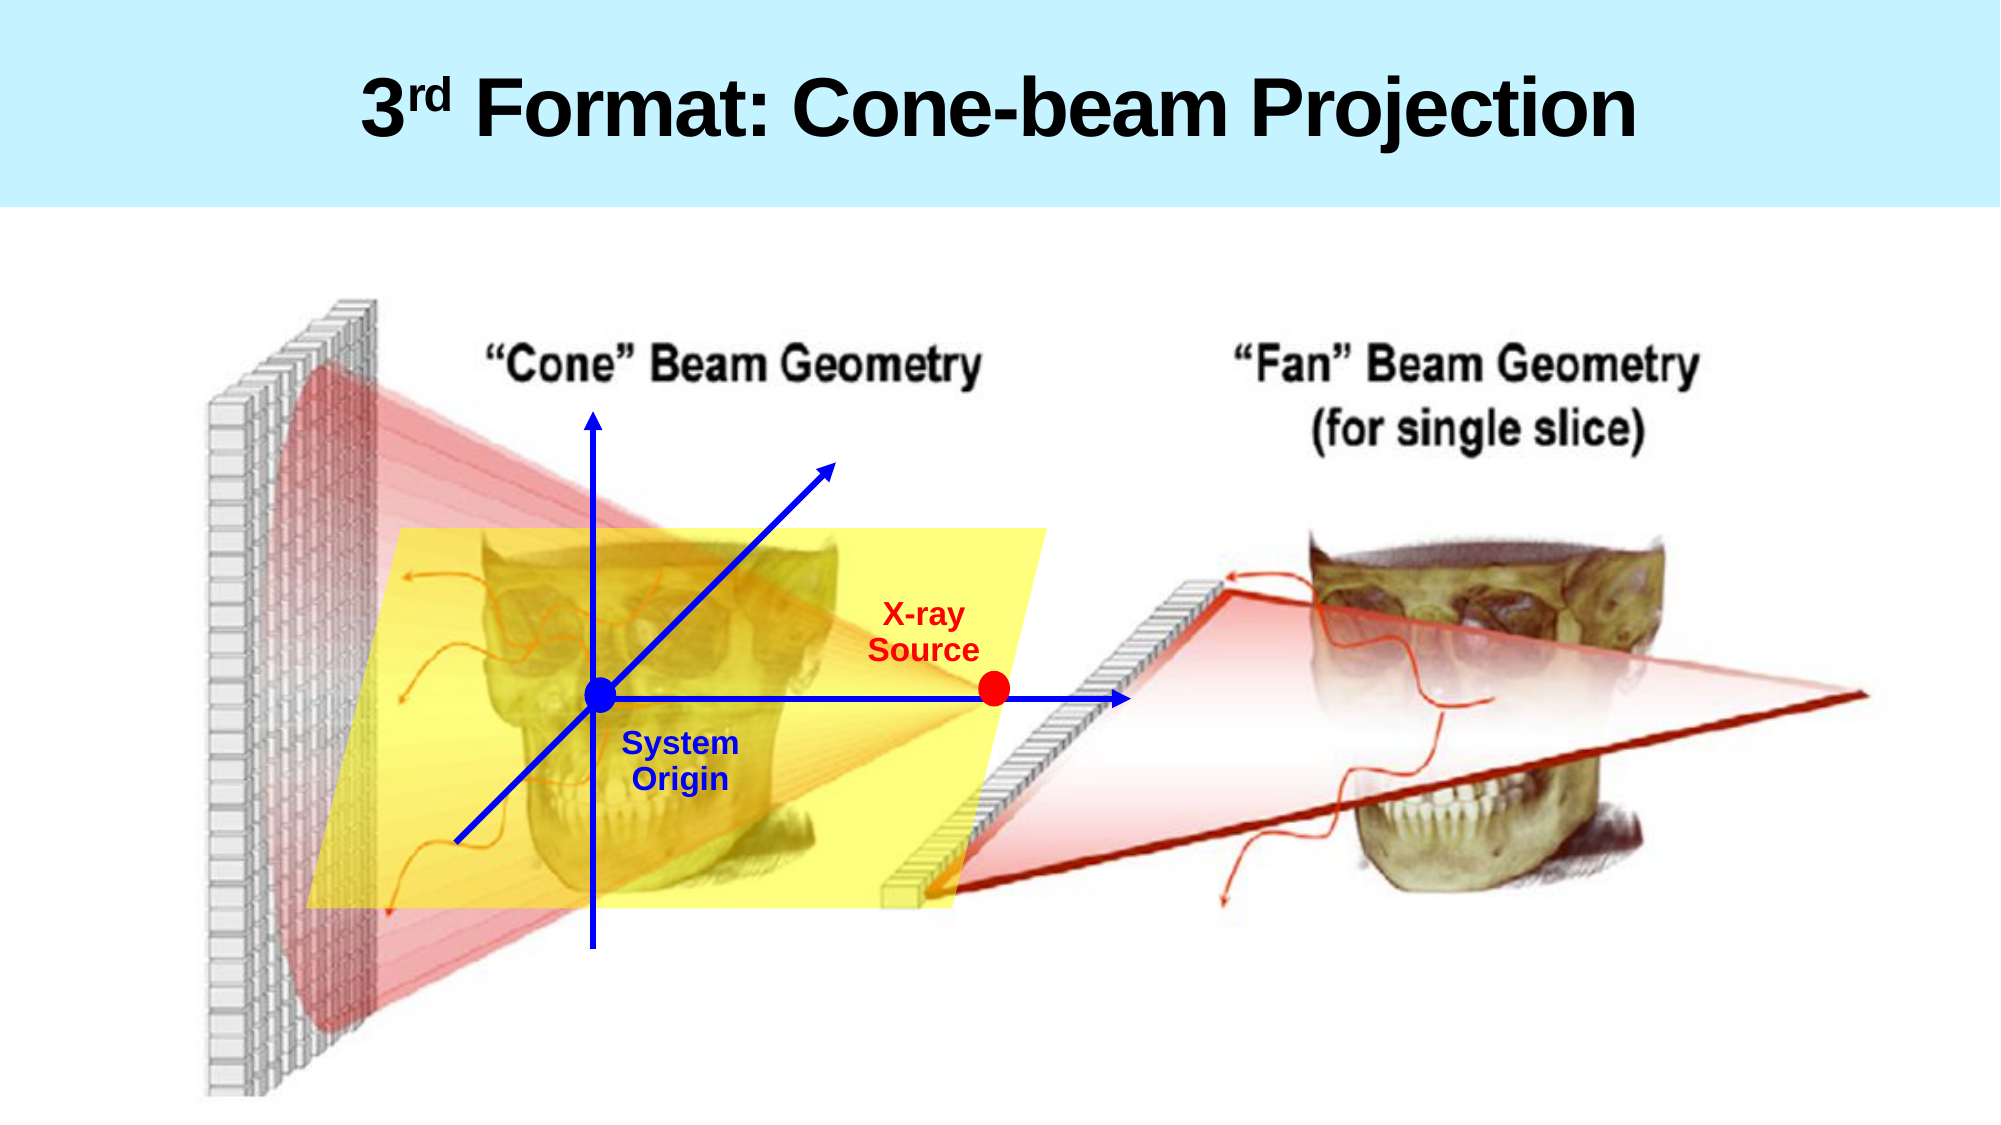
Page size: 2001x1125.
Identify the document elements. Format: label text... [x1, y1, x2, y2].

title 3rd Format: Cone-beam Projection [0, 0, 2000, 208]
picture [91, 244, 1908, 1118]
